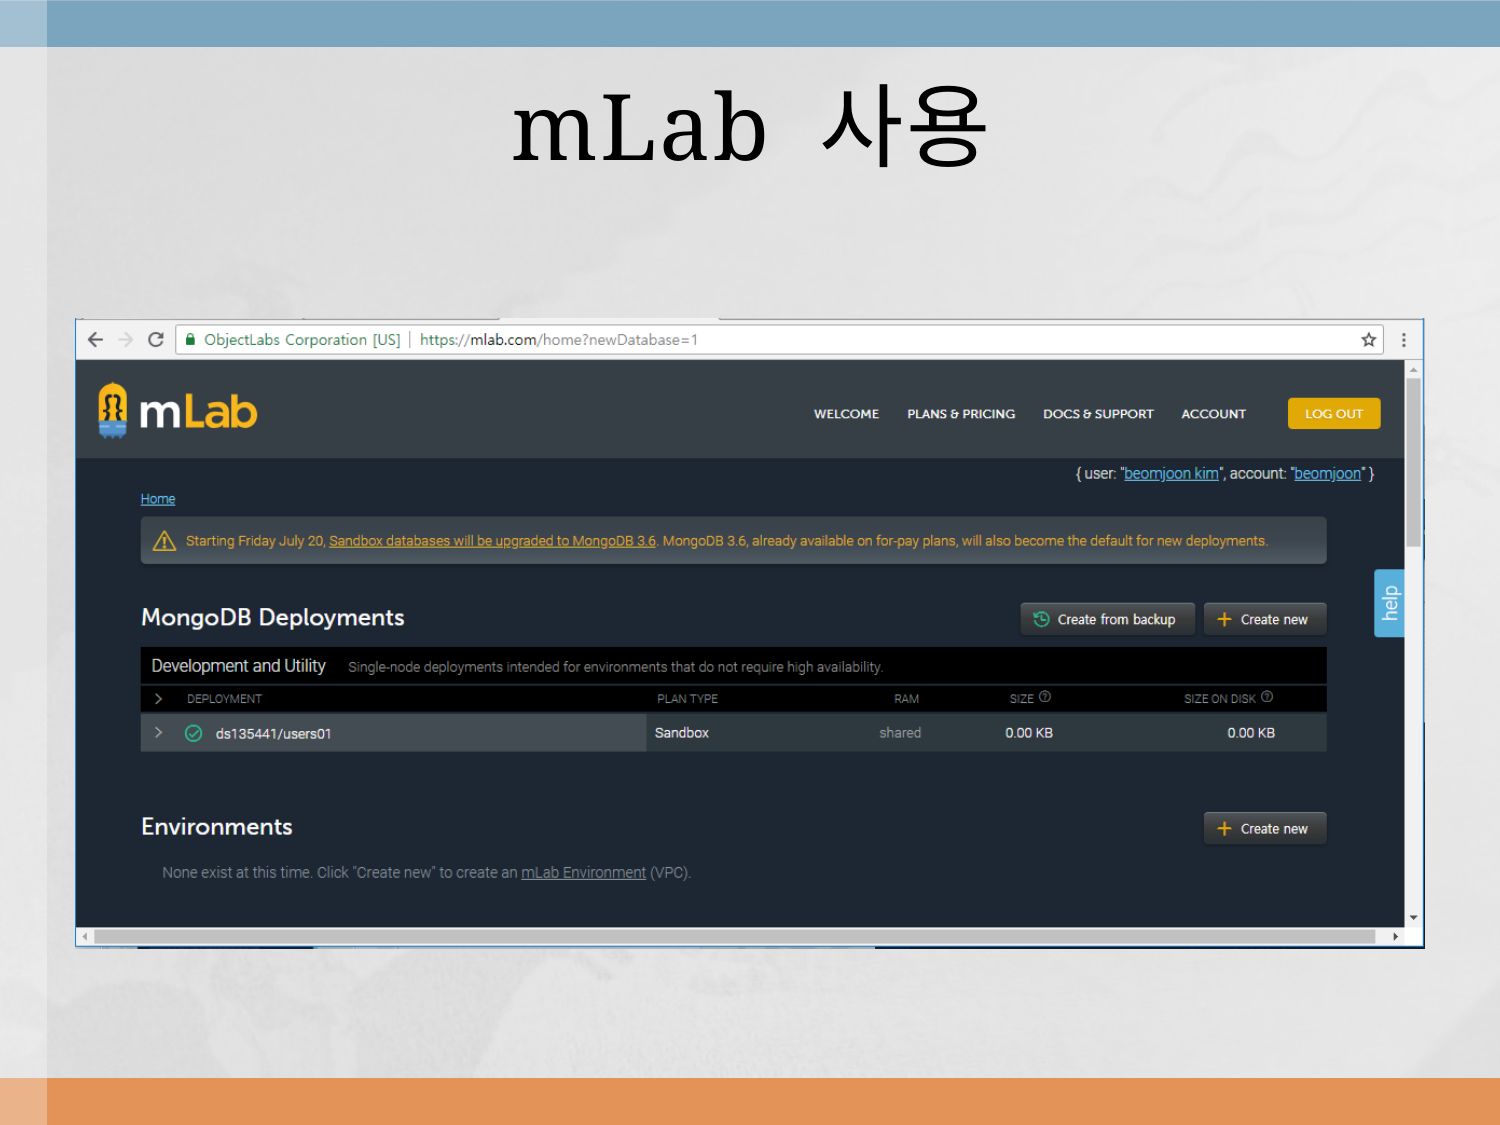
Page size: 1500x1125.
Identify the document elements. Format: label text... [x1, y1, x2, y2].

title mLab 사용 [49, 46, 1454, 202]
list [74, 318, 1425, 950]
